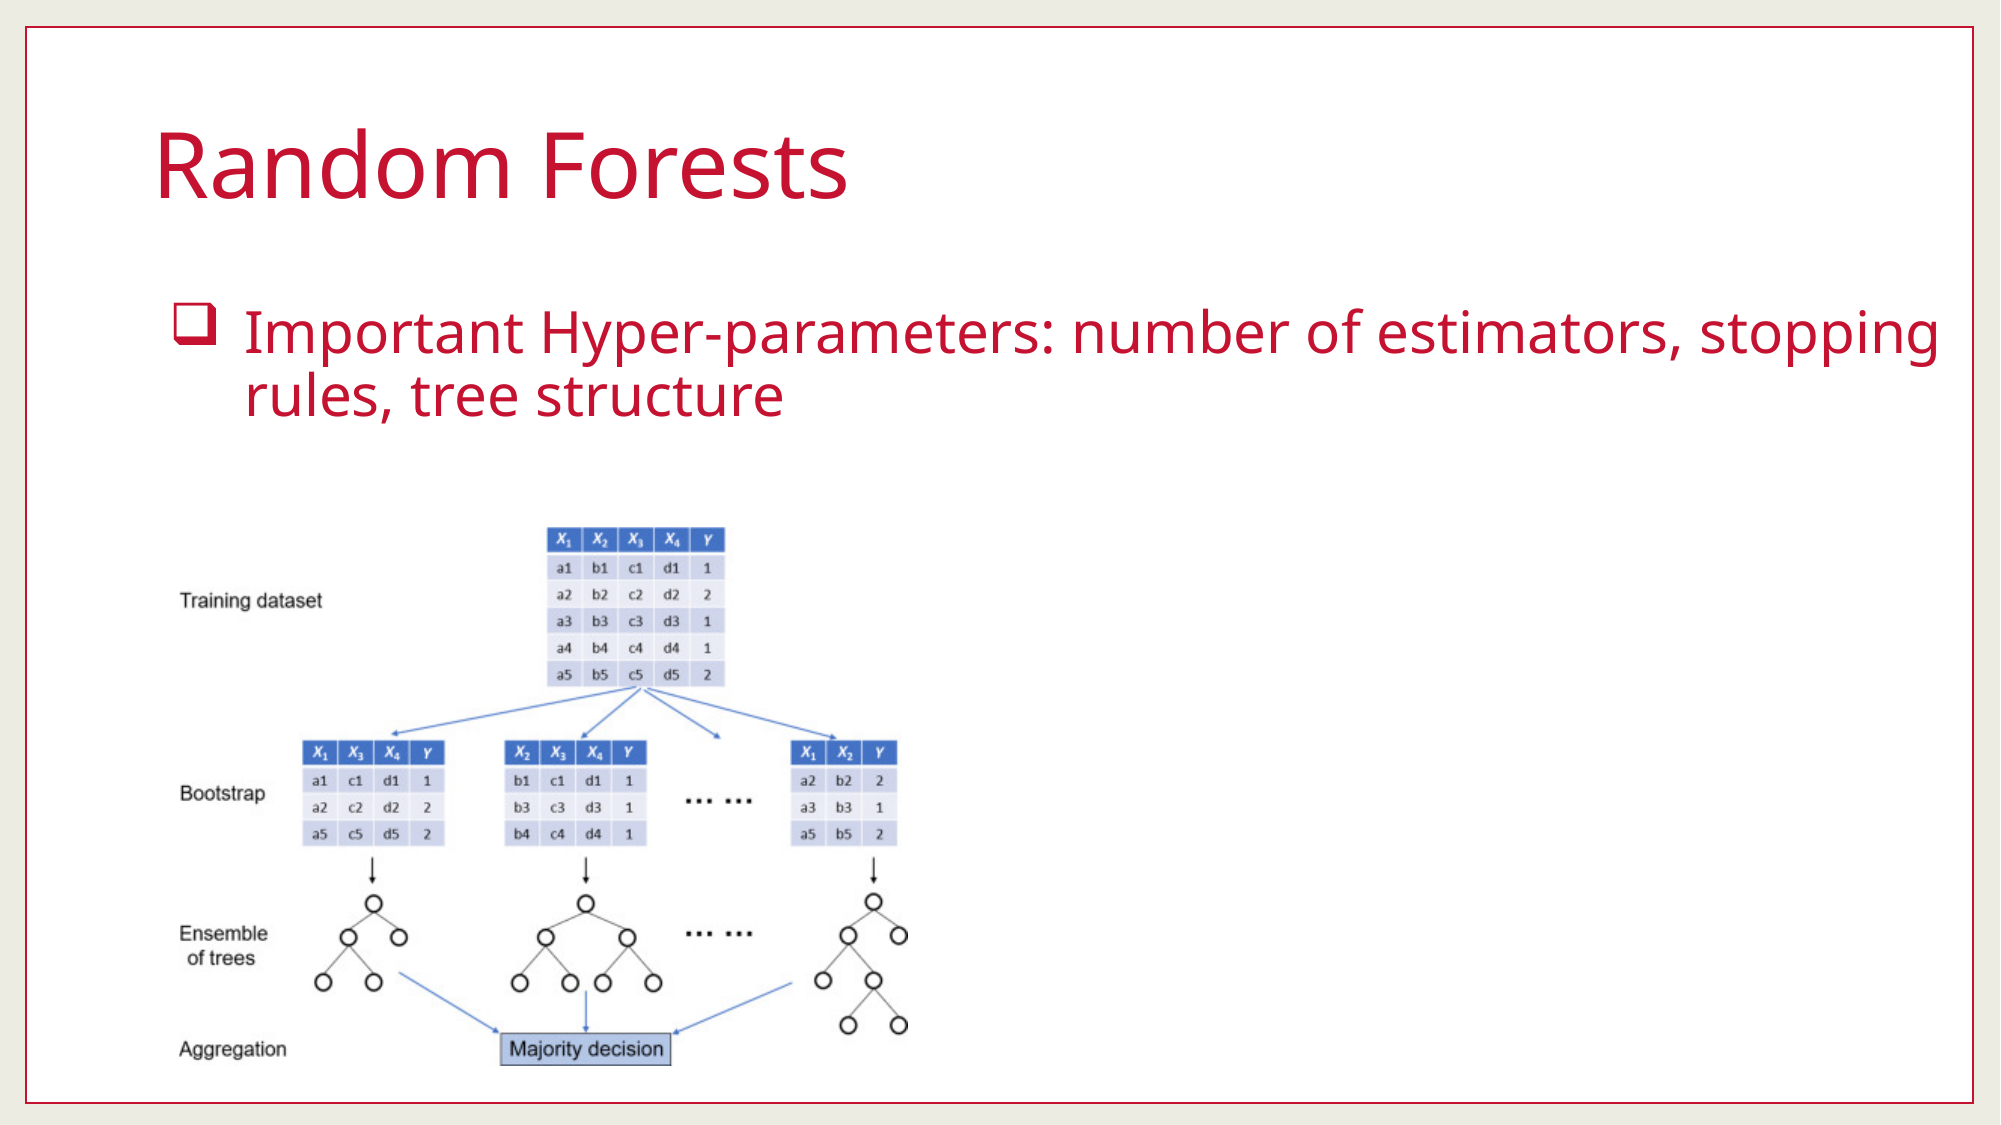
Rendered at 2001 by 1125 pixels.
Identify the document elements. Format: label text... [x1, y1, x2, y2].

list Important Hyper-parameters: number of estimators, stopping rules, tree structure [154, 296, 1972, 1010]
picture [179, 526, 908, 1066]
title Random Forests [137, 59, 1945, 278]
